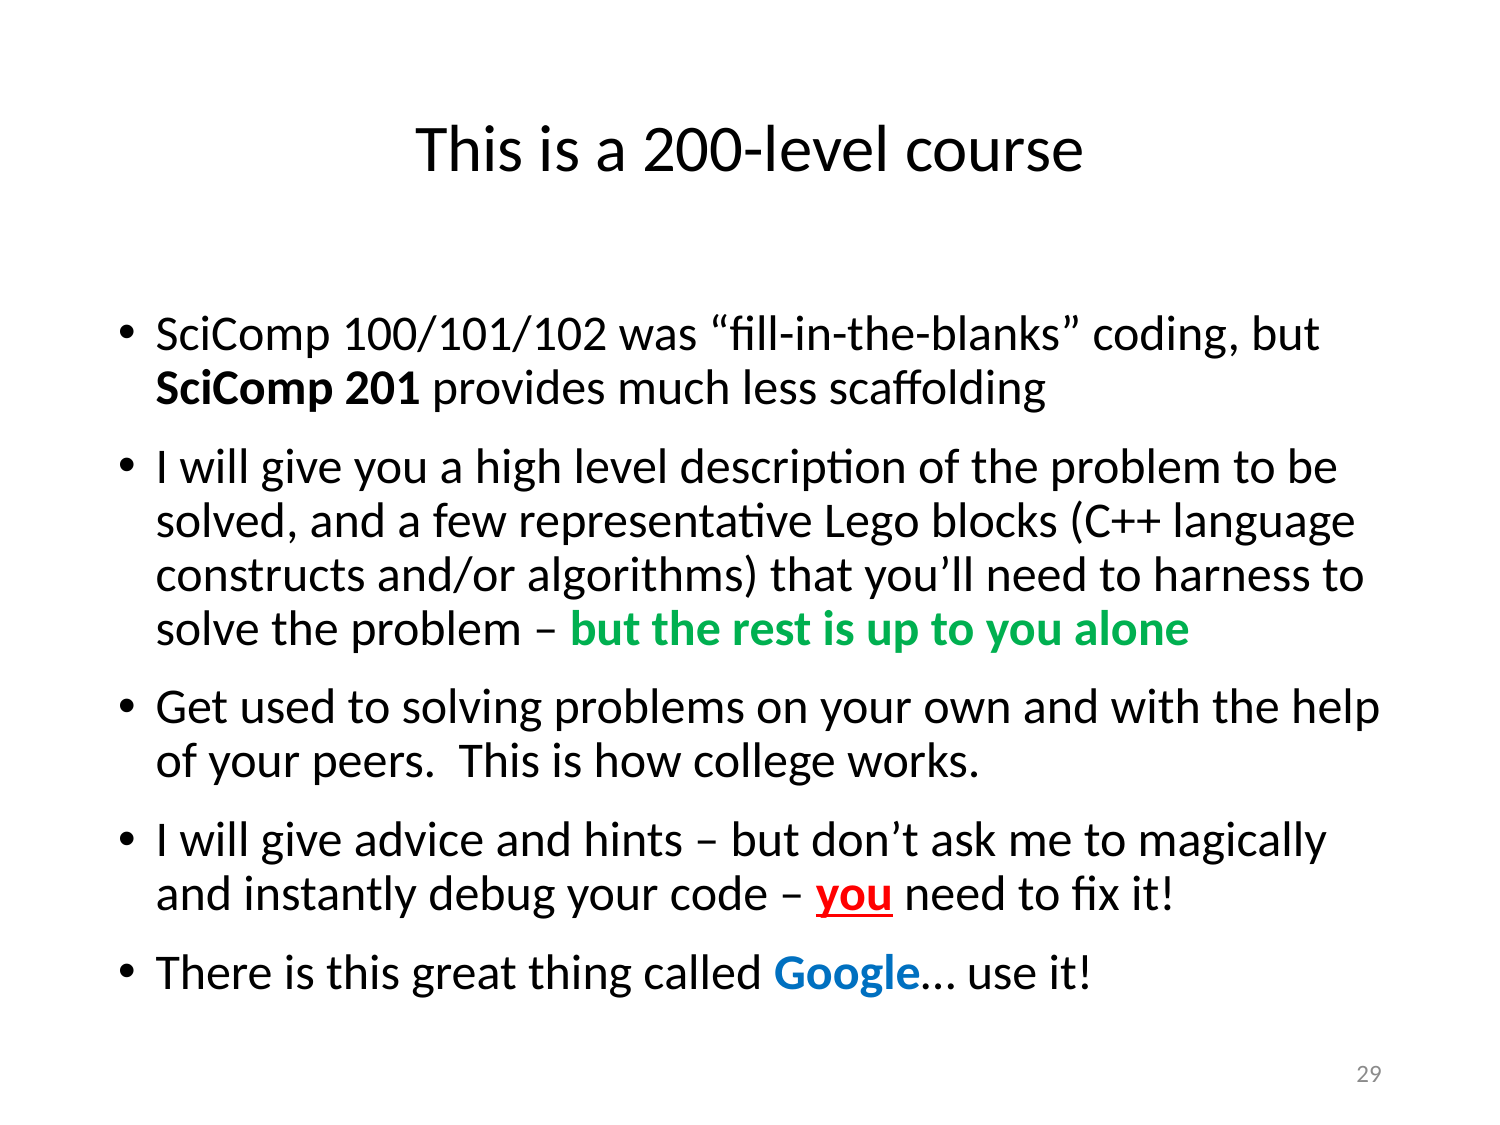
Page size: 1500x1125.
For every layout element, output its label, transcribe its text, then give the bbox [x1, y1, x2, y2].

list SciComp 100/101/102 was “fill-in-the-blanks” coding, but SciComp 201 provides much less scaffolding I will give you a high level description of the problem to be solved, and a few representative Lego blocks (C++ language constructs and/or algorithms) that you’ll need to harness to solve the problem – but the rest is up to you alone Get used to solving problems on your own and with the help of your peers. This is how college works. I will give advice and hints – but don’t ask me to magically and instantly debug your code – you need to fix it! There is this great thing called Google… use it! [103, 299, 1397, 1053]
title This is a 200-level course [103, 59, 1397, 241]
slide_number 29 [1059, 1042, 1397, 1103]
